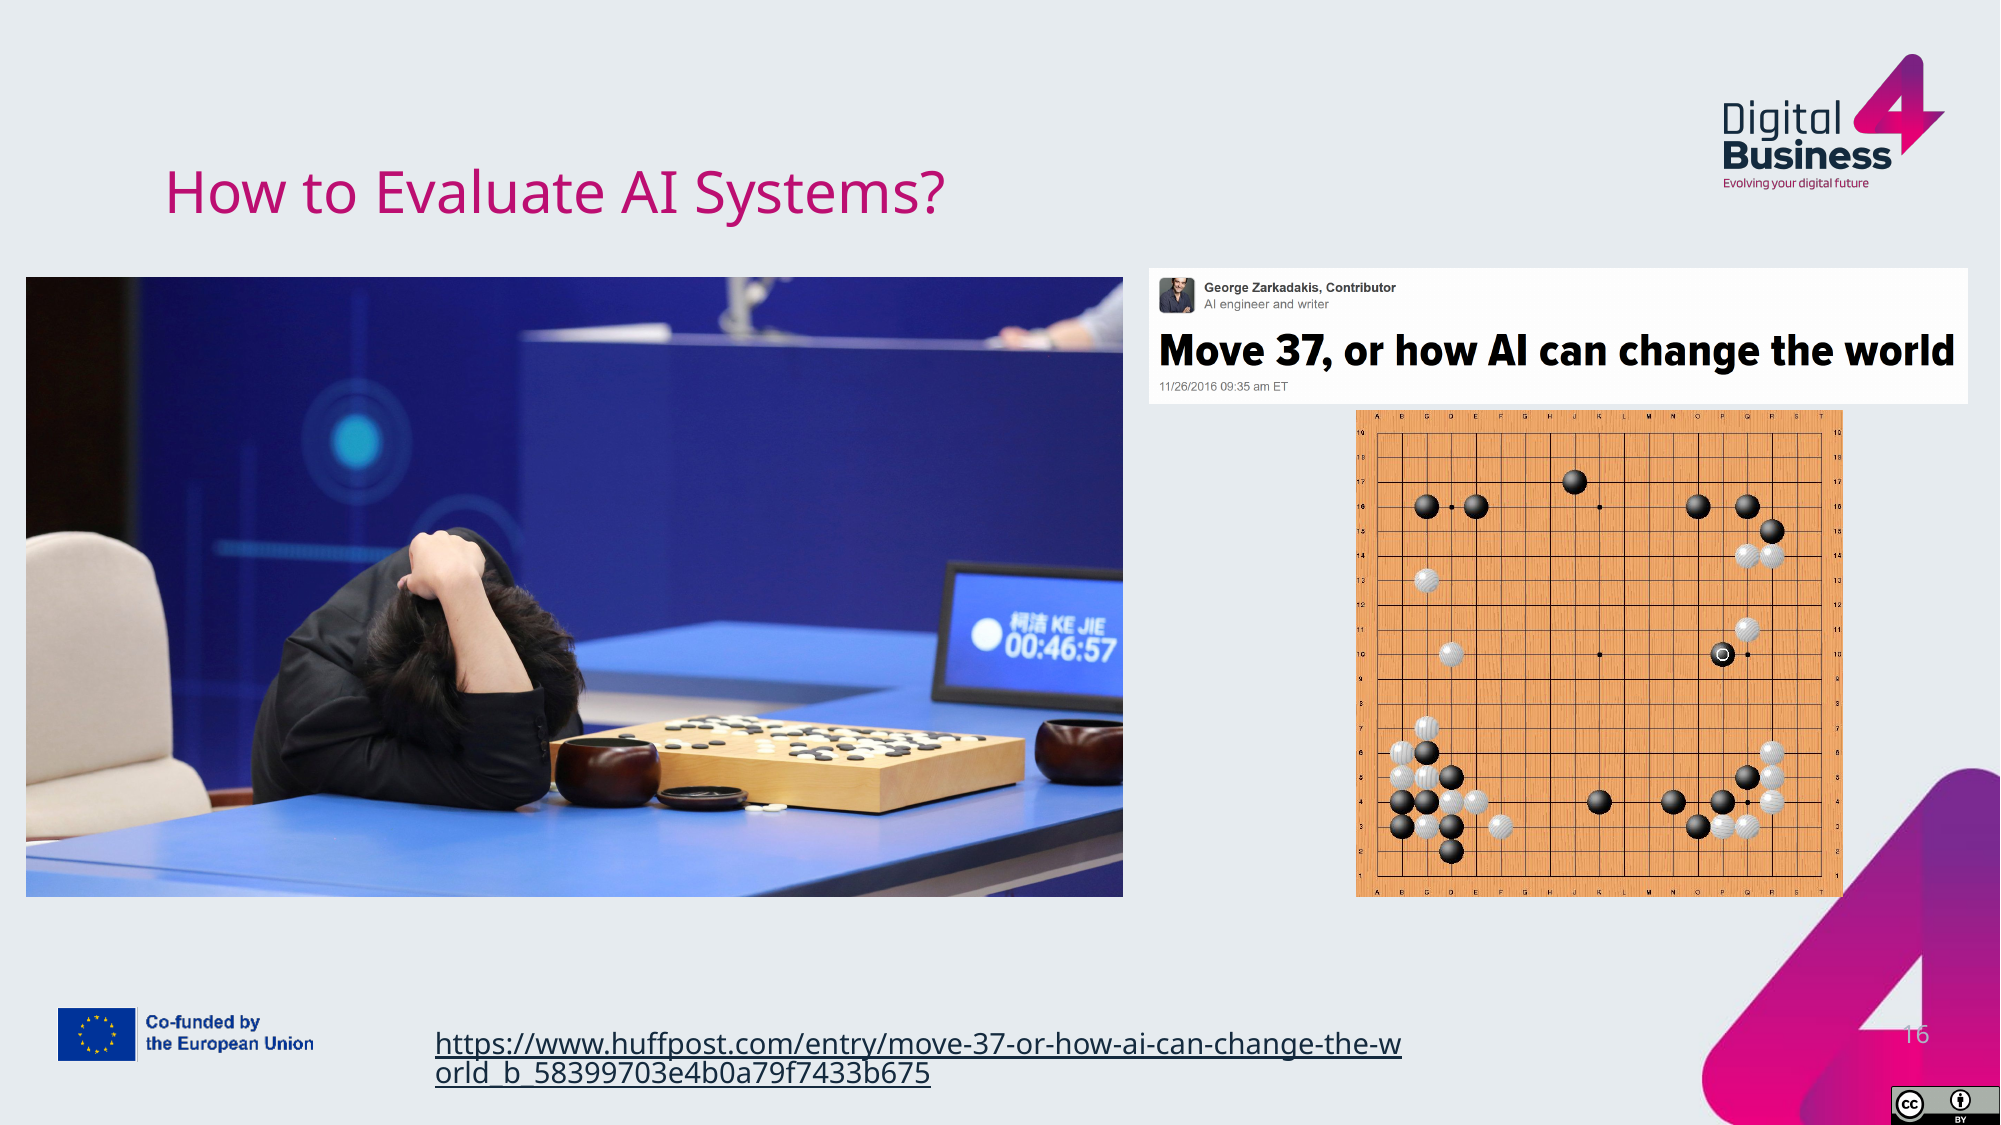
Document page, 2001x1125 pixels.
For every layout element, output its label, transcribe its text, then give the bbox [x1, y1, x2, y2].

text_box https://www.huffpost.com/entry/move-37-or-how-ai-can-change-the-world_b_58399703e4b0a79f7433b675 [420, 1017, 1420, 1107]
text_box How to Evaluate AI Systems? [149, 126, 1843, 263]
picture [0, 0, 2000, 1125]
